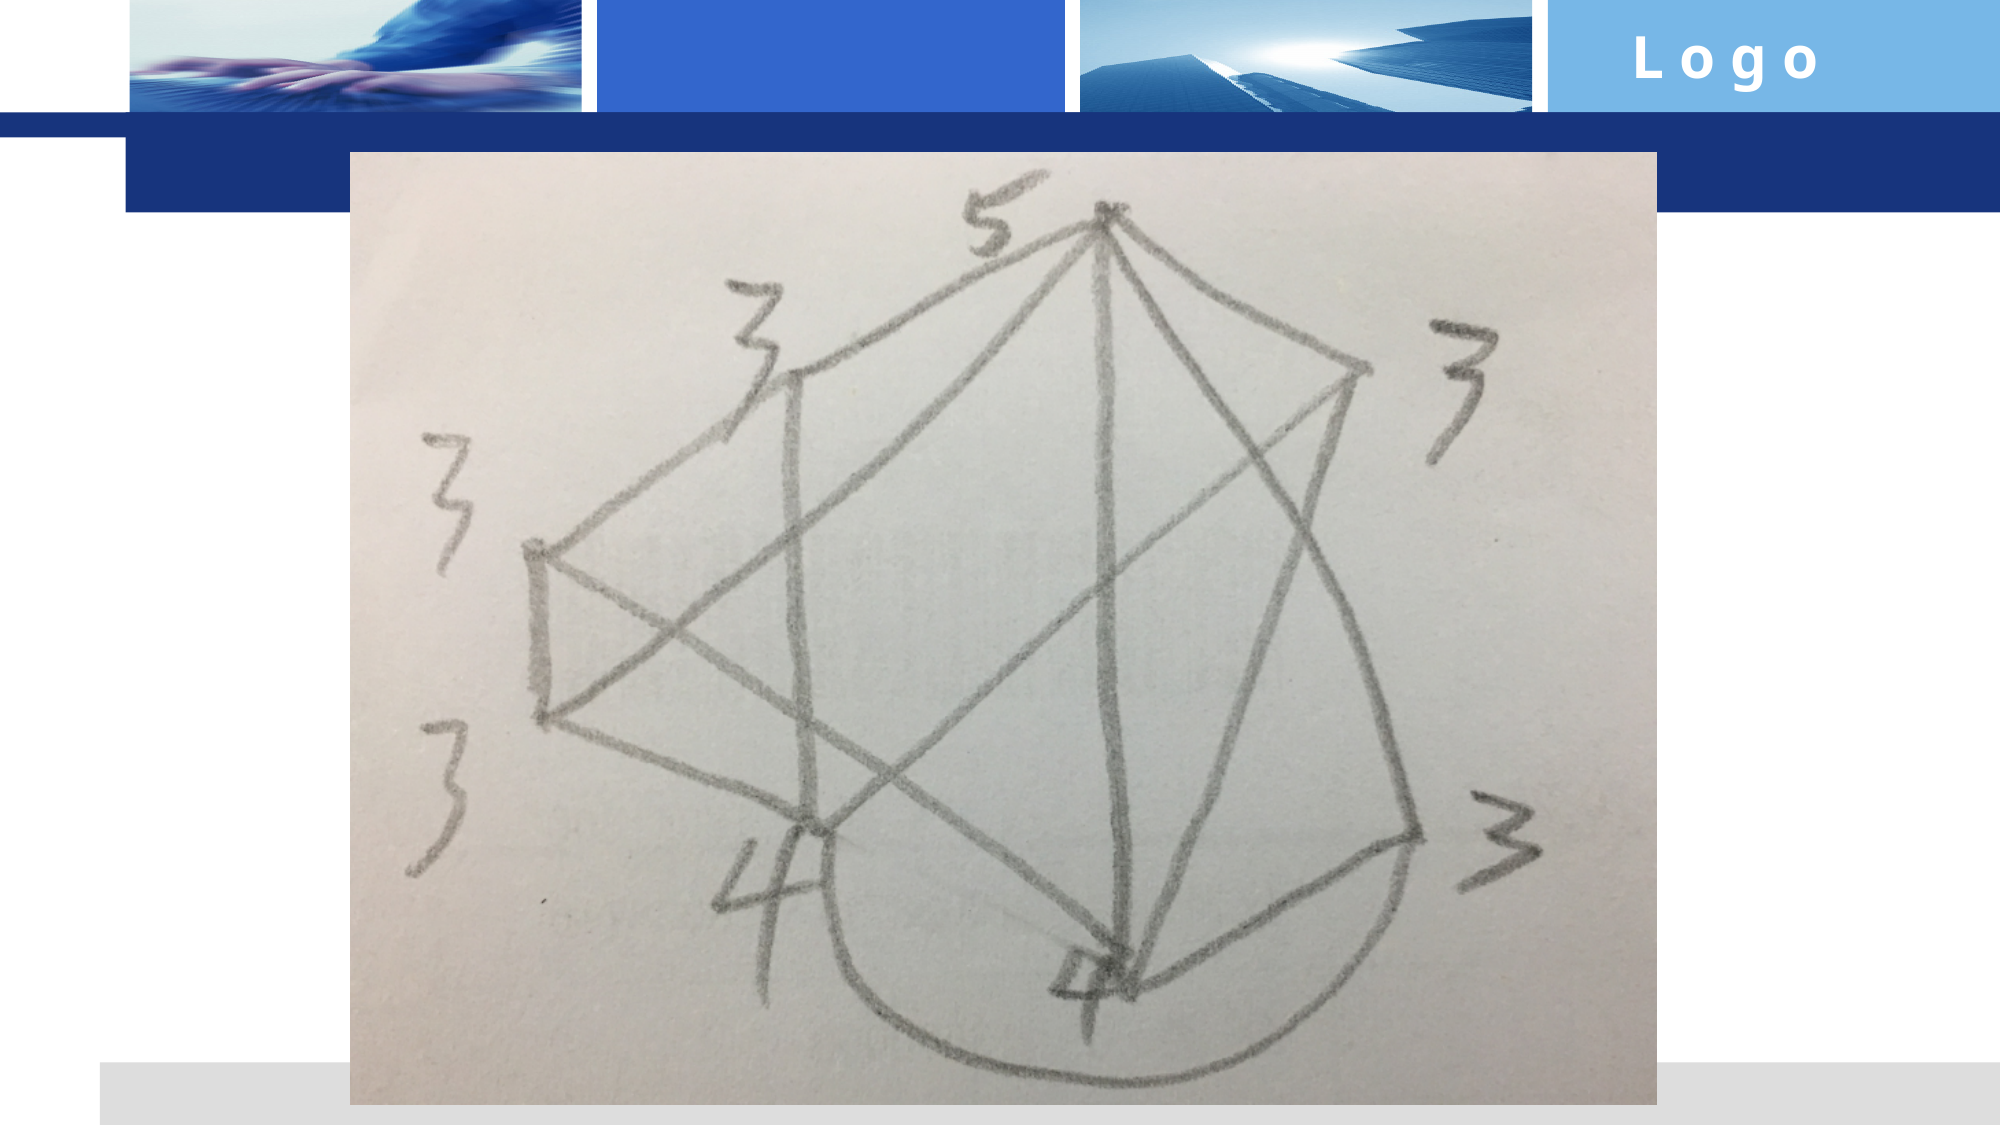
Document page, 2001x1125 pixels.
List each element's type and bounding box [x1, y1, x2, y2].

picture [1080, 0, 1533, 112]
picture [349, 152, 1658, 1105]
picture [129, 0, 582, 112]
slide_number [99, 1059, 348, 1113]
